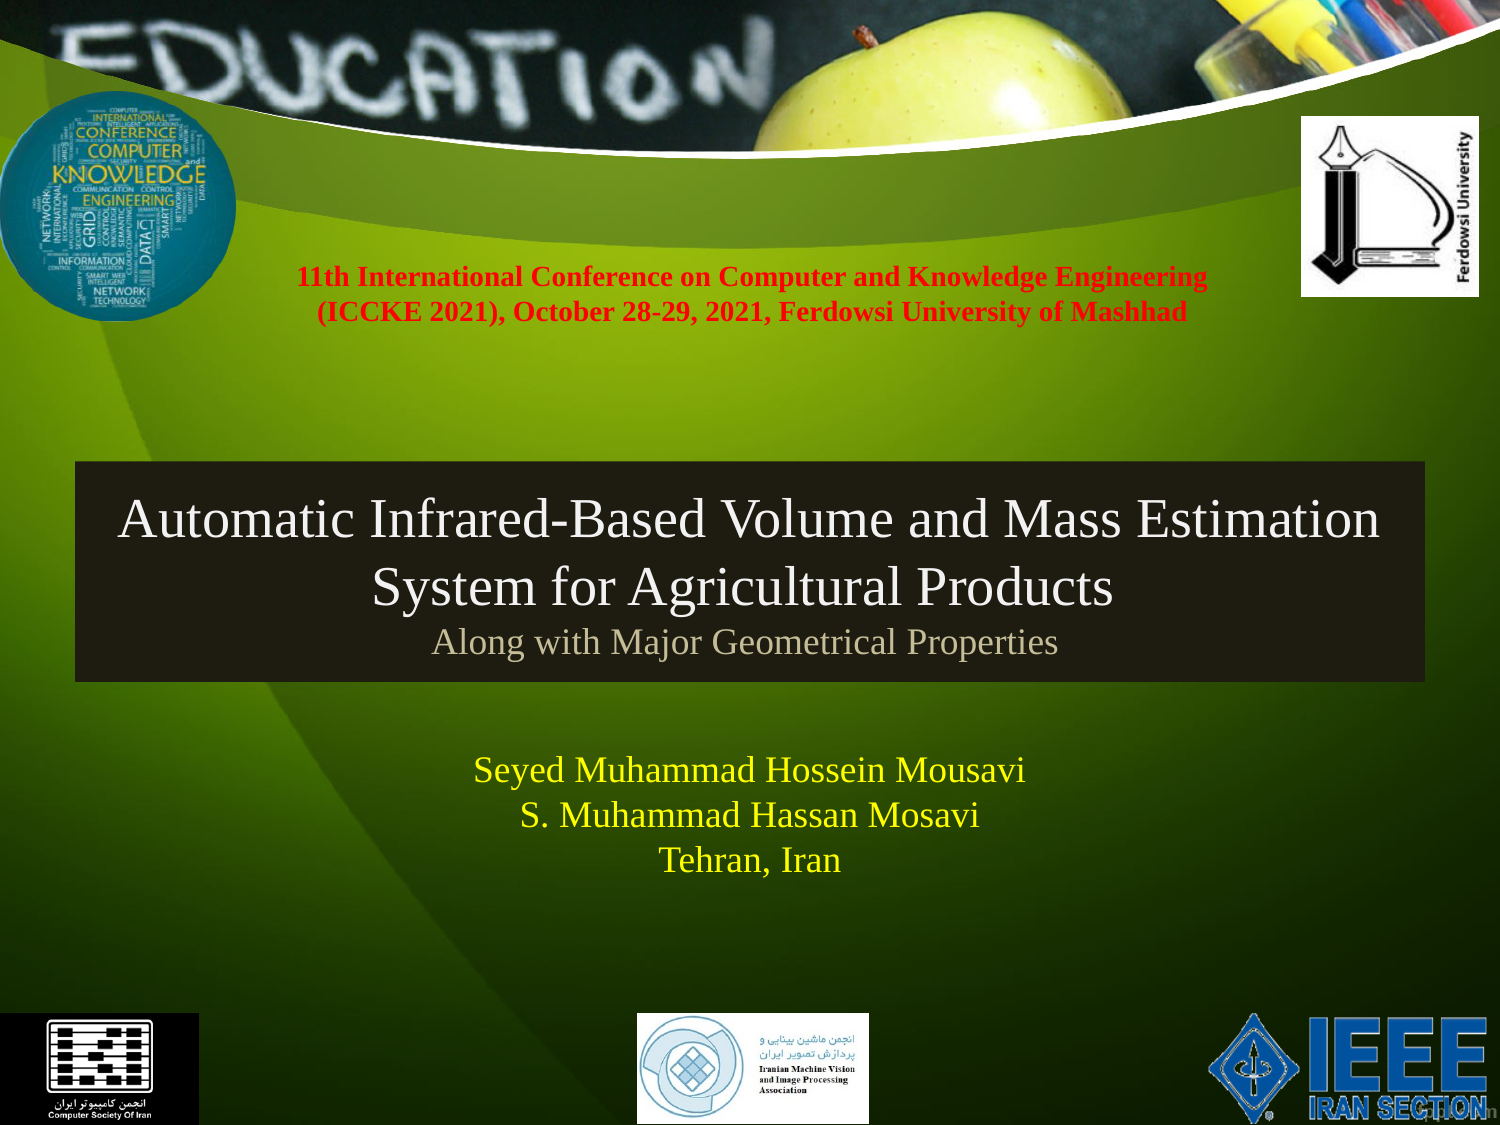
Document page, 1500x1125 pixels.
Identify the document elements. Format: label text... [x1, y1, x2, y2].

picture [0, 0, 1500, 1125]
text_box 11th International Conference on Computer and Knowledge Engineering (ICCKE 2021), October 28-29, 2021, Ferdowsi University of Mashhad [260, 250, 1260, 335]
text_box Seyed Muhammad Hossein Mousavi S. Muhammad Hassan Mosavi Tehran, Iran [136, 737, 1364, 888]
title Automatic Infrared-Based Volume and Mass Estimation System for Agricultural Products Along with Major Geometrical Properties [75, 461, 1425, 682]
